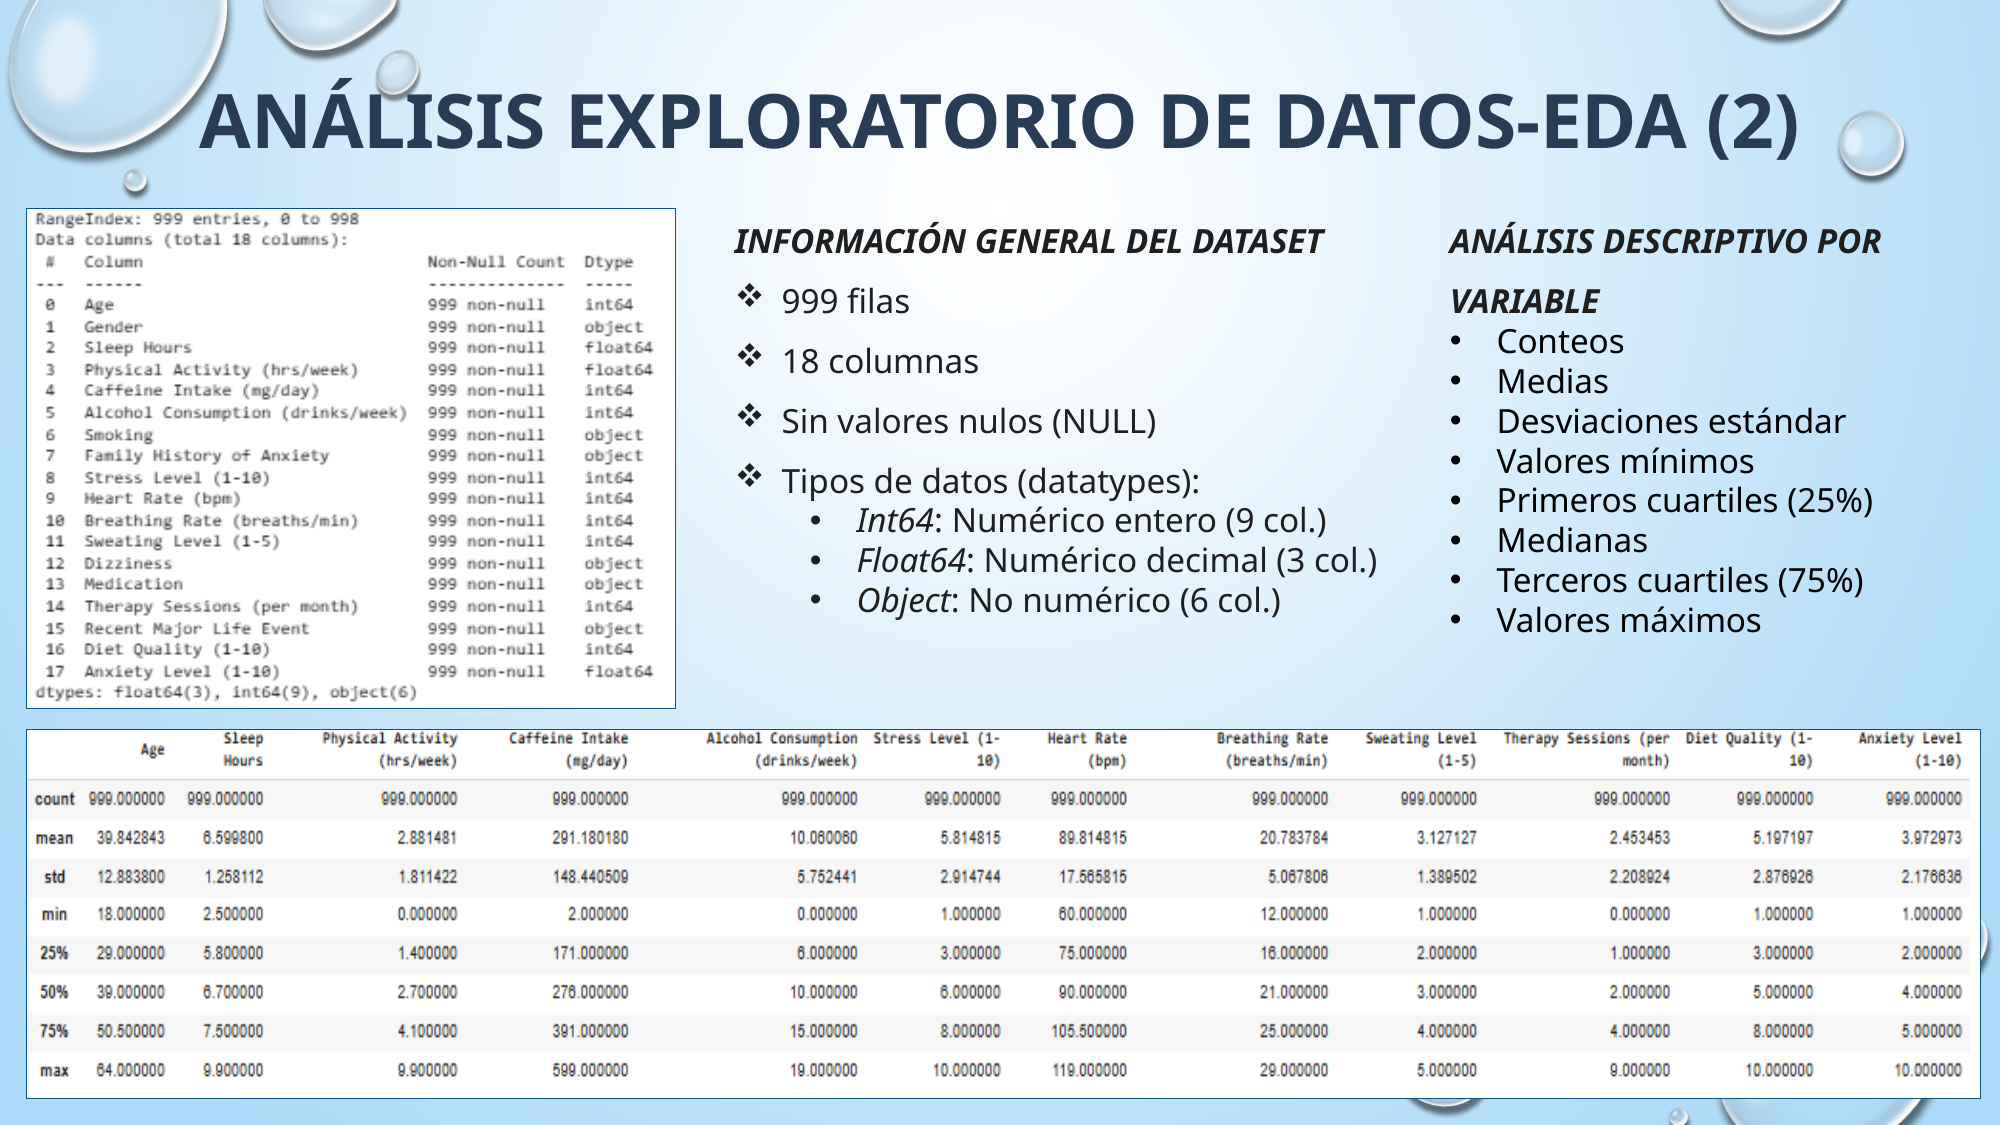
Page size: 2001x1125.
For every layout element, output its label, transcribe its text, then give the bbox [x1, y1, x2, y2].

picture [0, 208, 2000, 1125]
title Análisis Exploratorio de Datos-EDA (2) [0, 2, 2000, 247]
text_box INFORMACIÓN GENERAL DEL DATASET 999 filas 18 columnas Sin valores nulos (NULL) Tipos de datos (datatypes): Int64: Numérico entero (9 col.) Float64: Numérico decimal (3 col.) Object: No numérico (6 col.) [720, 192, 1435, 667]
text_box ANÁLISIS DESCRIPTIVO POR VARIABLE Conteos Medias Desviaciones estándar Valores mínimos Primeros cuartiles (25%) Medianas Terceros cuartiles (75%) Valores máximos [1435, 192, 1943, 687]
